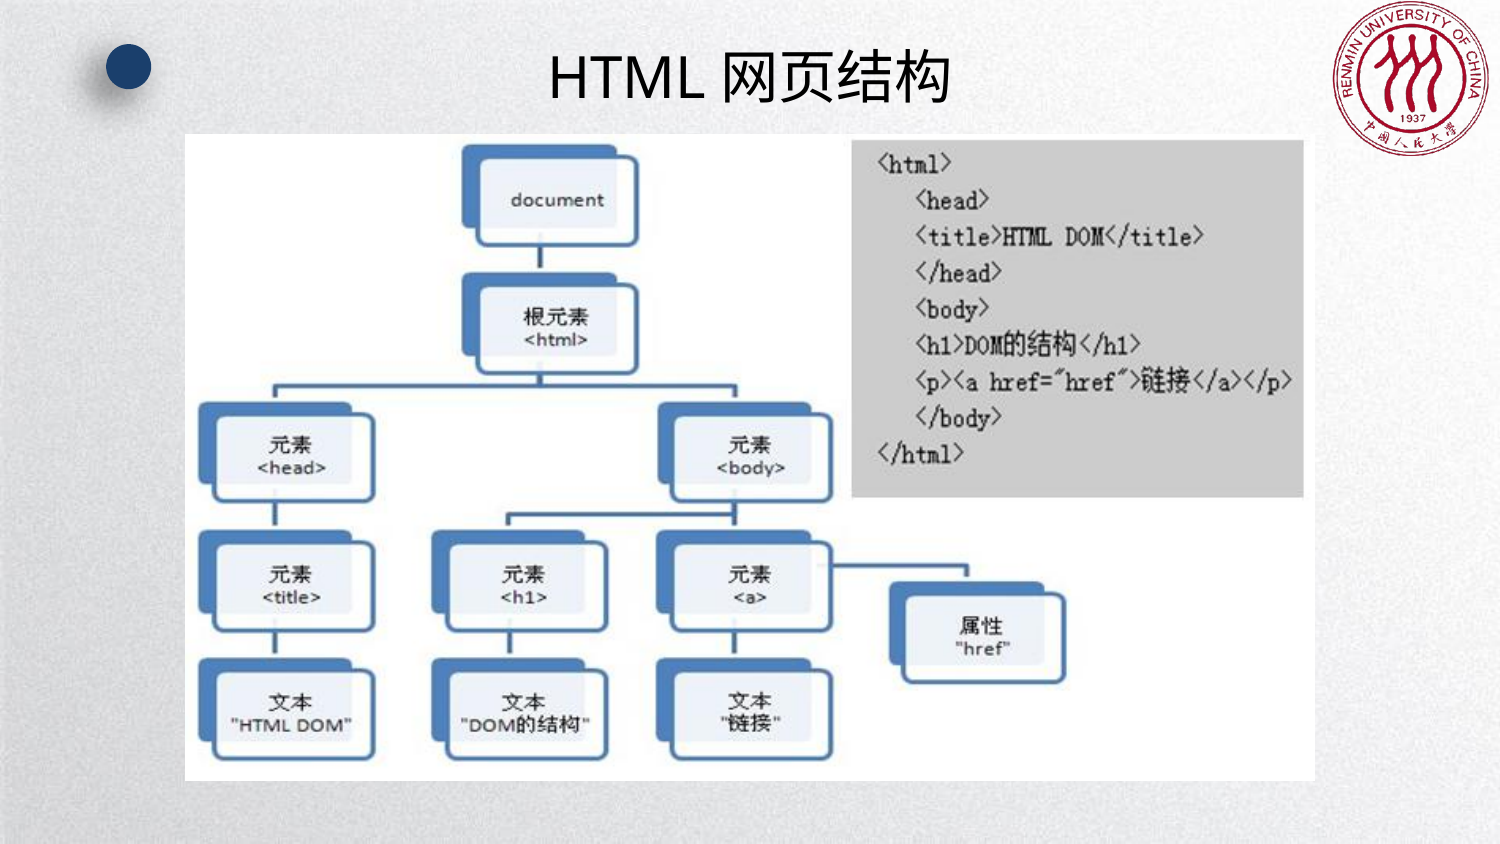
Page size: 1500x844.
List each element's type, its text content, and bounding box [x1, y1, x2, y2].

title HTML网页结构 [75, 33, 1425, 116]
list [185, 134, 1315, 781]
picture [0, 0, 1500, 844]
